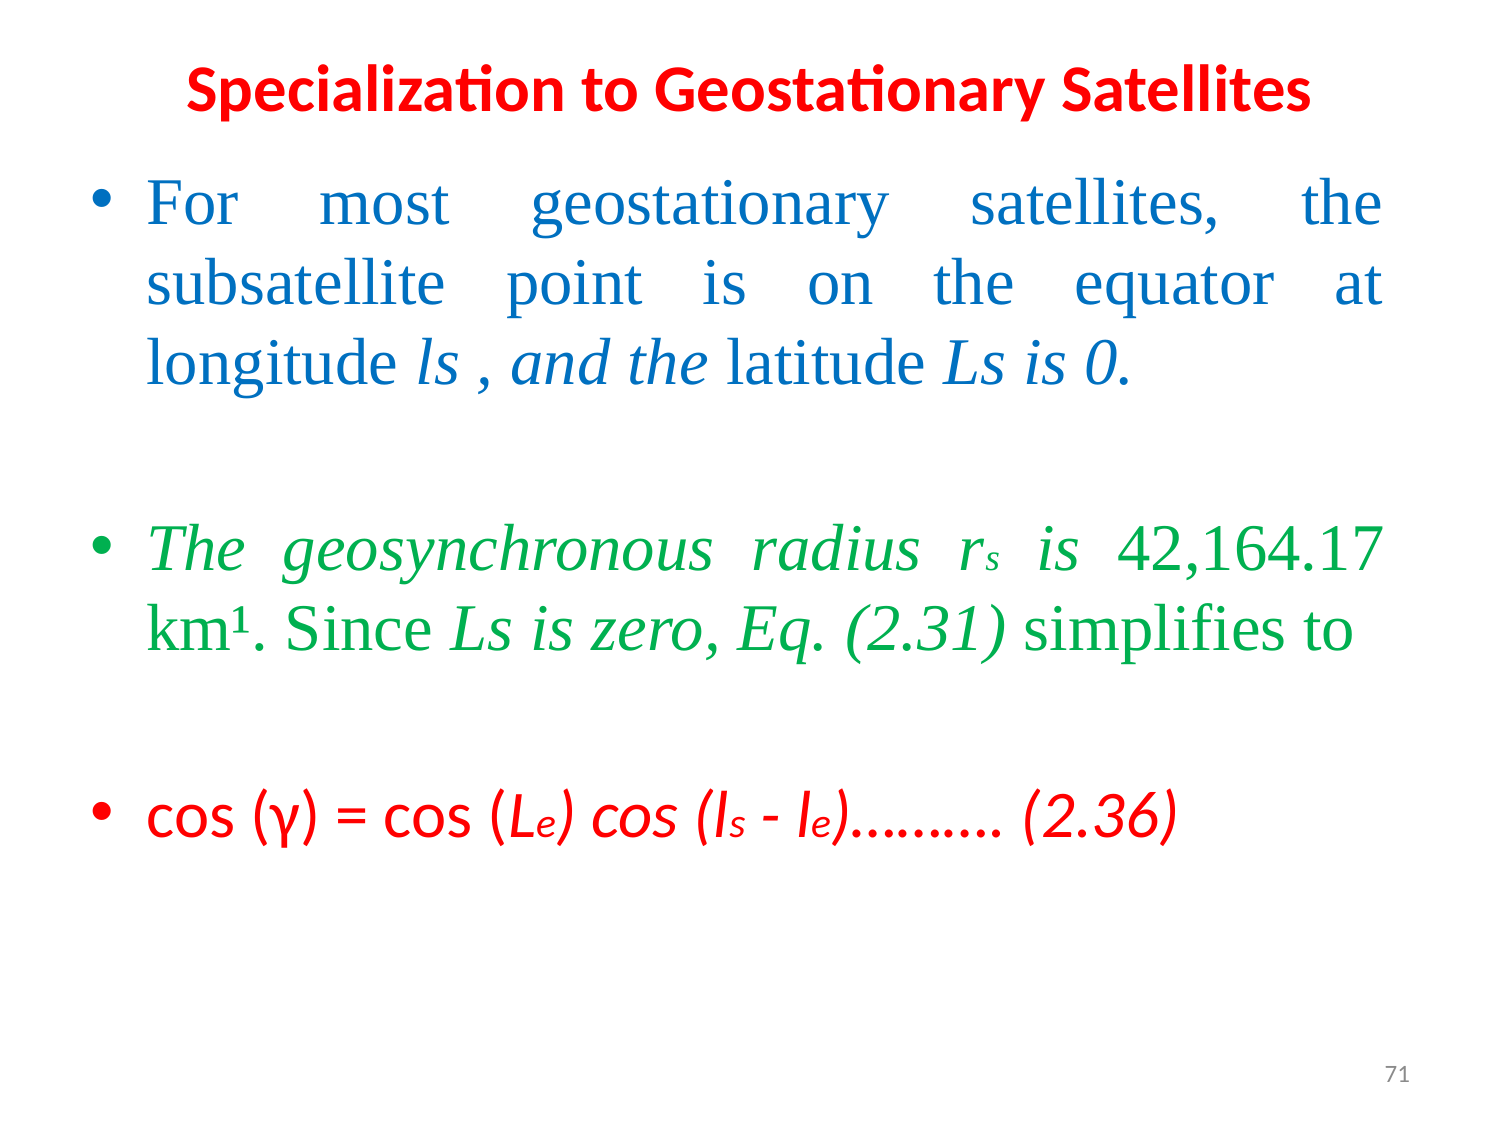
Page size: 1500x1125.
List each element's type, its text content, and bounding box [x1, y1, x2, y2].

slide_number 71 [1074, 1042, 1425, 1103]
title Specialization to Geostationary Satellites [75, 45, 1425, 125]
list For most geostationary satellites, the subsatellite point is on the equator at longitude ls , and the latitude Ls is 0. The geosynchronous radius rs is 42,164.17 km¹. Since Ls is zero, Eq. (2.31) simplifies to cos (γ) = cos (Le) cos (ls - le)………. (2.36) [75, 149, 1400, 1005]
